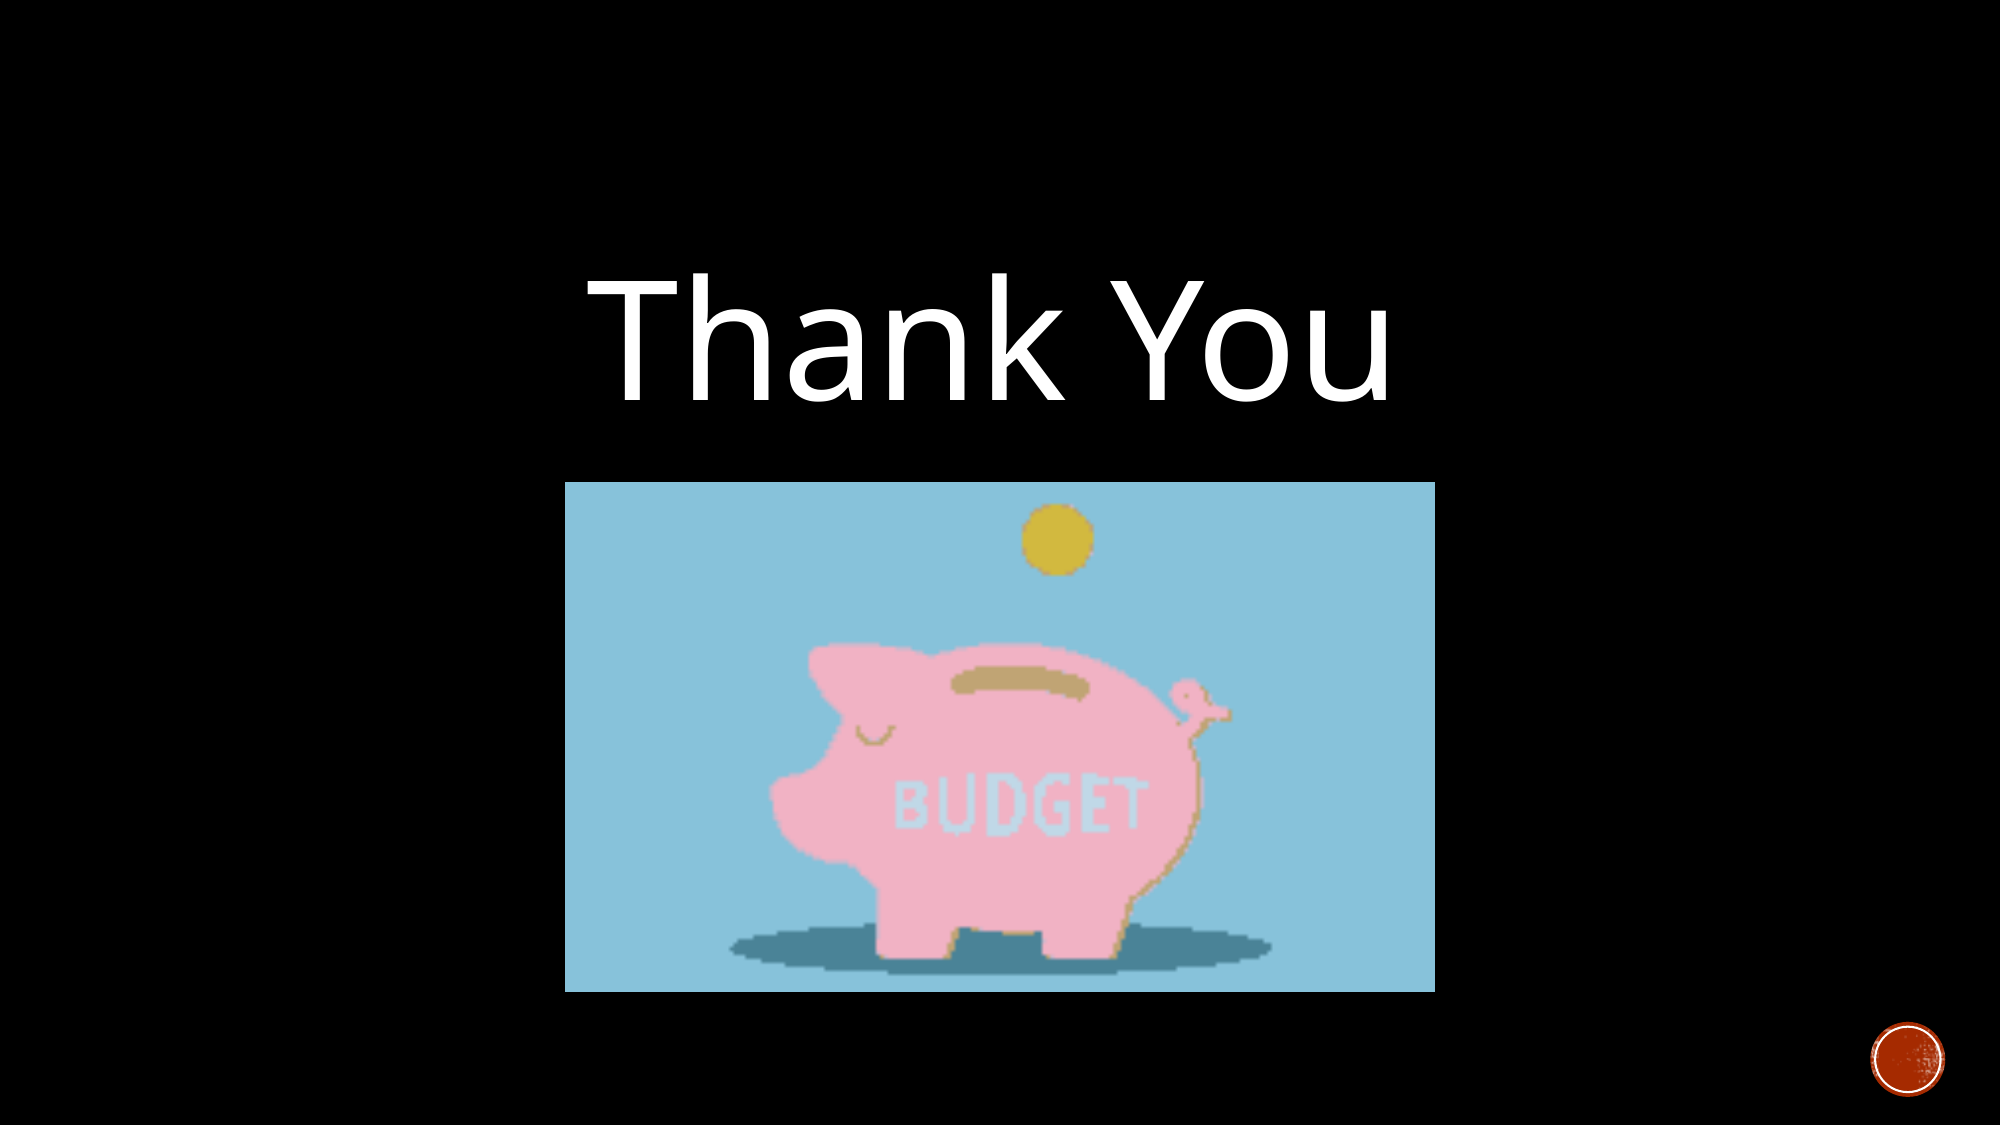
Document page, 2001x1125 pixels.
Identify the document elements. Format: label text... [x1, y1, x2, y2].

text_box Thank You [110, 226, 1878, 442]
picture [565, 482, 1435, 993]
